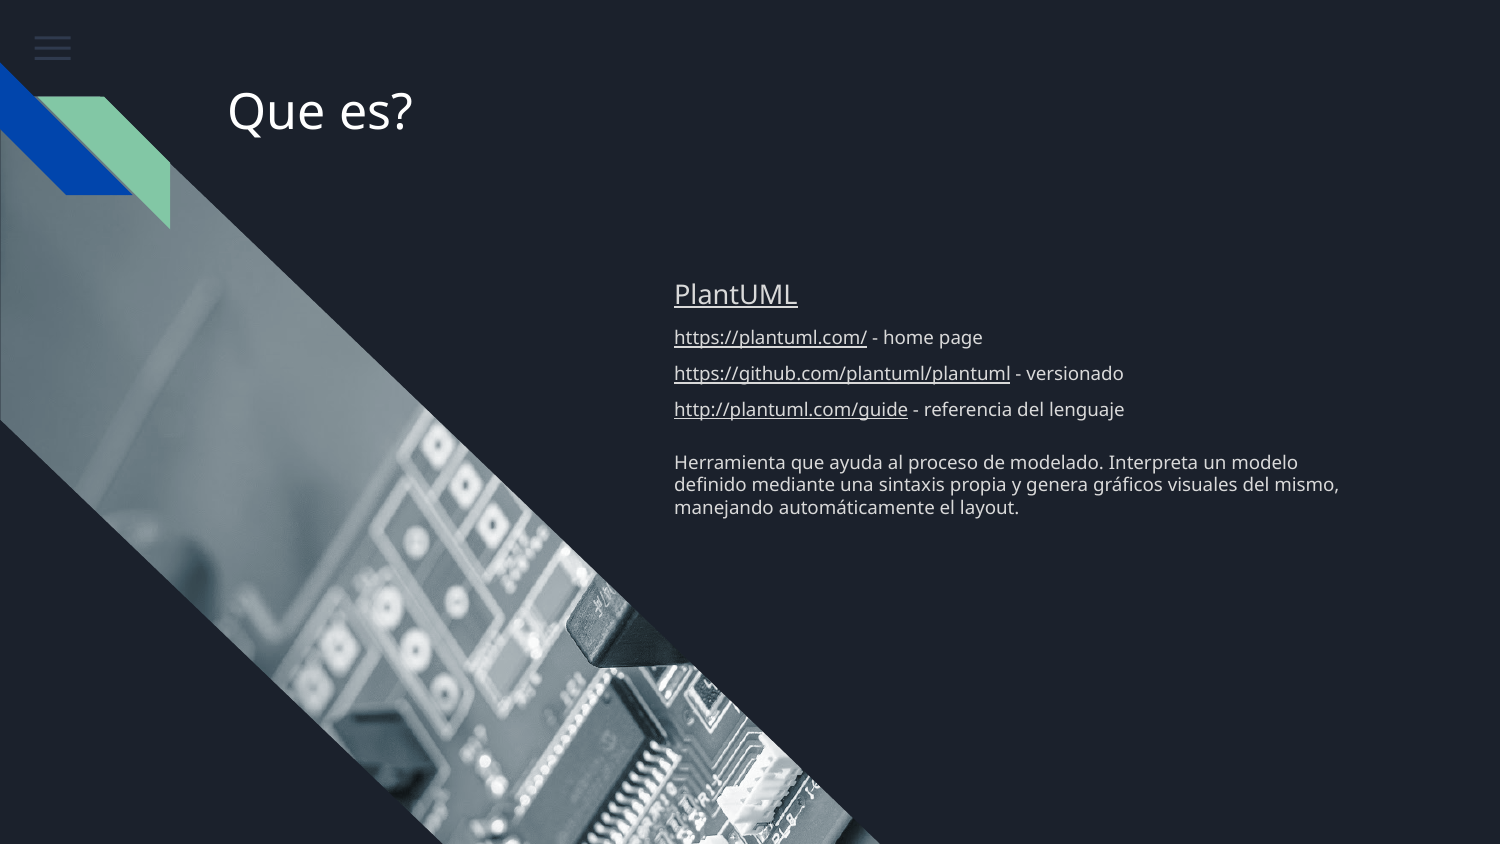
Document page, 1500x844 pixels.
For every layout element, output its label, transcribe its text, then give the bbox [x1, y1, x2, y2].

list PlantUML https://plantuml.com/ - home page https://github.com/plantuml/plantuml - versionado http://plantuml.com/guide - referencia del lenguaje Herramienta que ayuda al proceso de modelado. Interpreta un modelo definido mediante una sintaxis propia y genera gráficos visuales del mismo, manejando automáticamente el layout. [659, 257, 1368, 557]
title Que es? [212, 64, 1368, 215]
picture [0, 97, 880, 844]
